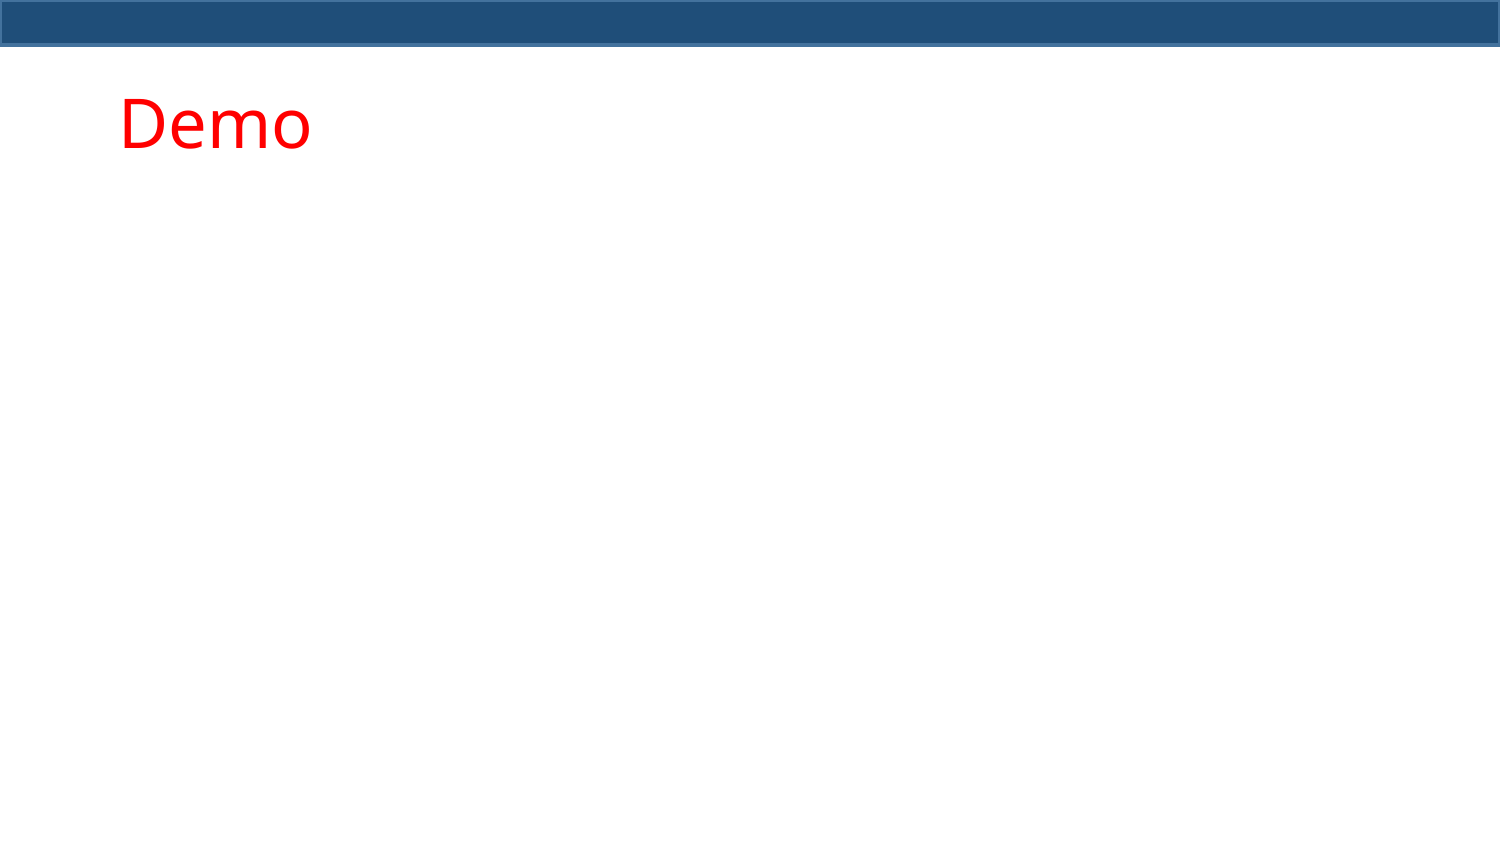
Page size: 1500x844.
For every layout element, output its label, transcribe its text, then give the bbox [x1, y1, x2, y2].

title Demo [103, 44, 1397, 208]
